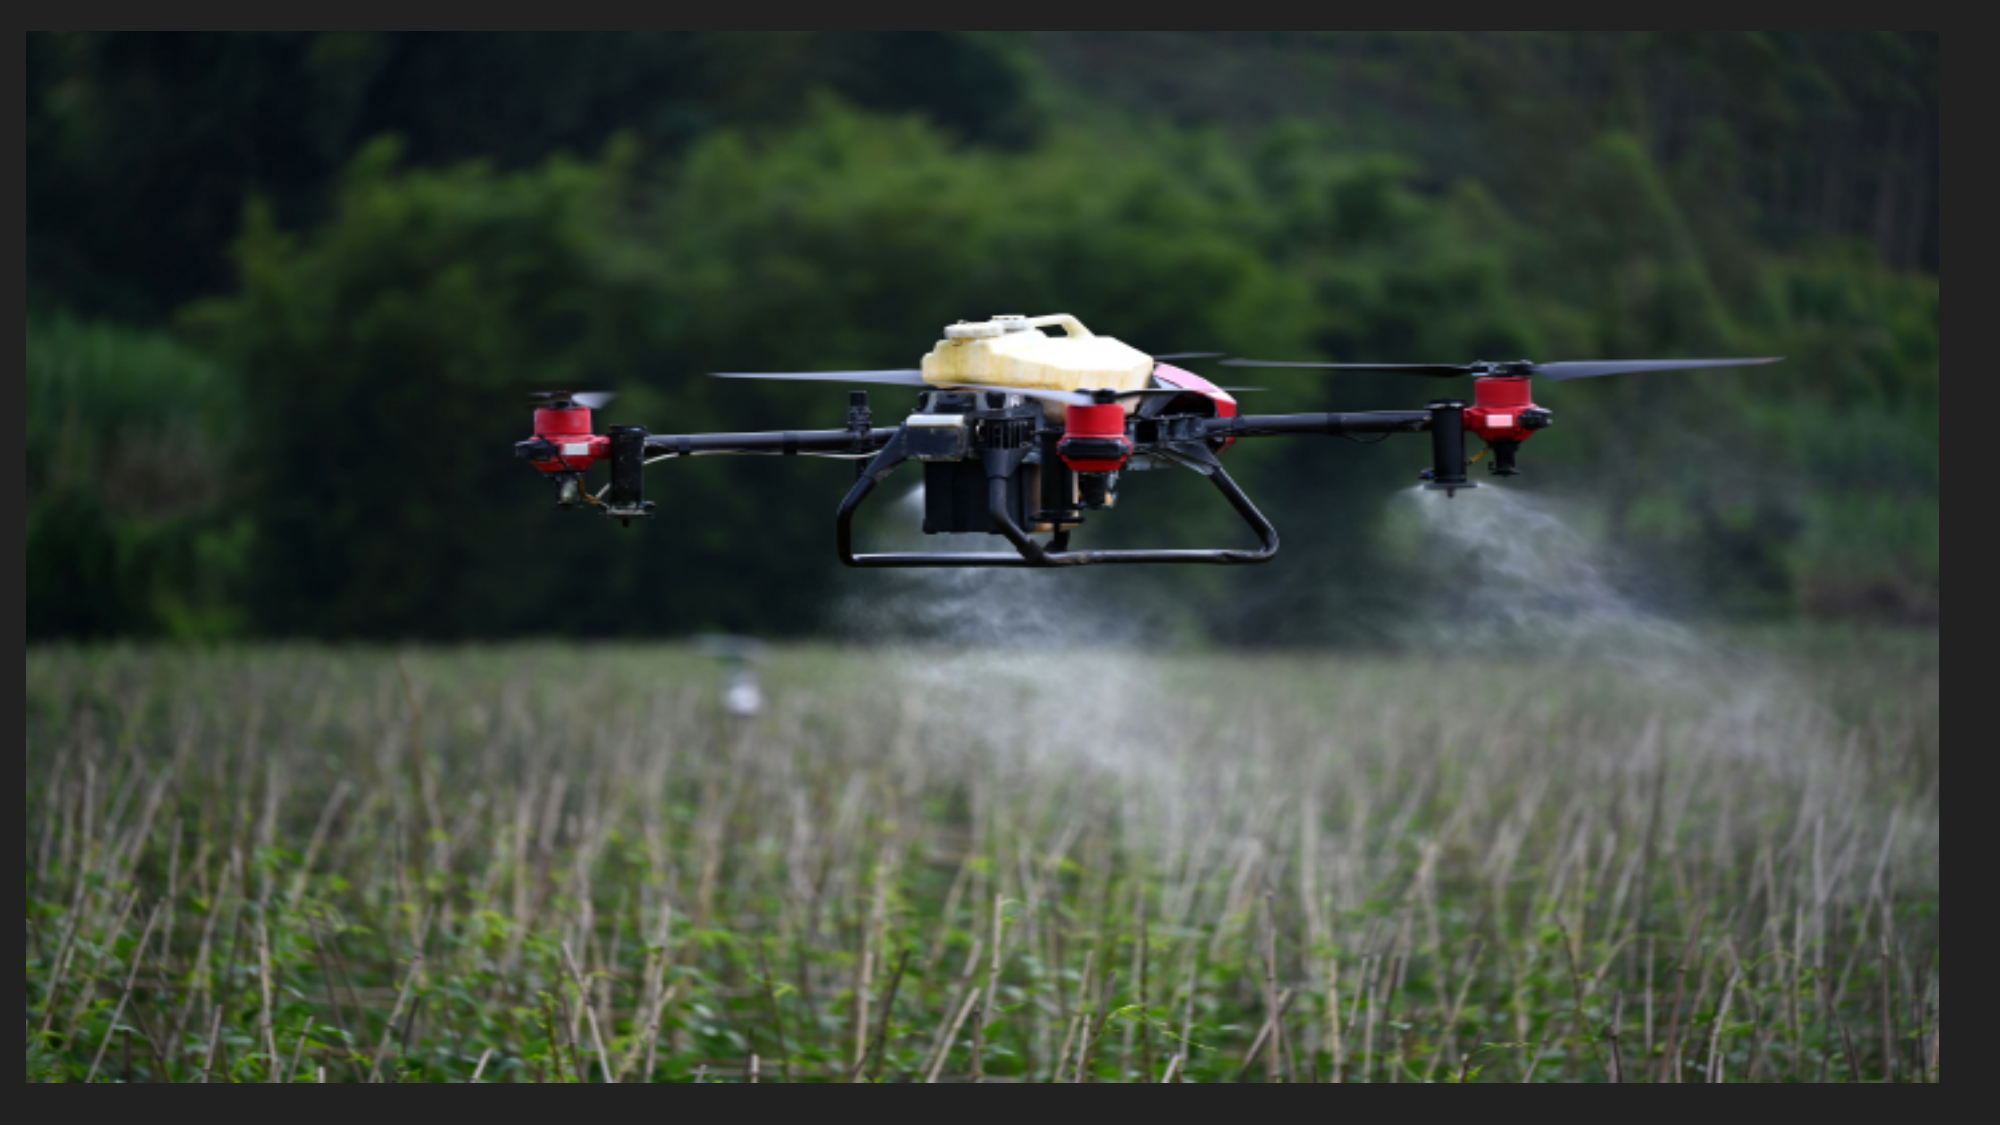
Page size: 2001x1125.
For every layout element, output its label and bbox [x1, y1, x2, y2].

picture [26, 31, 1939, 1084]
